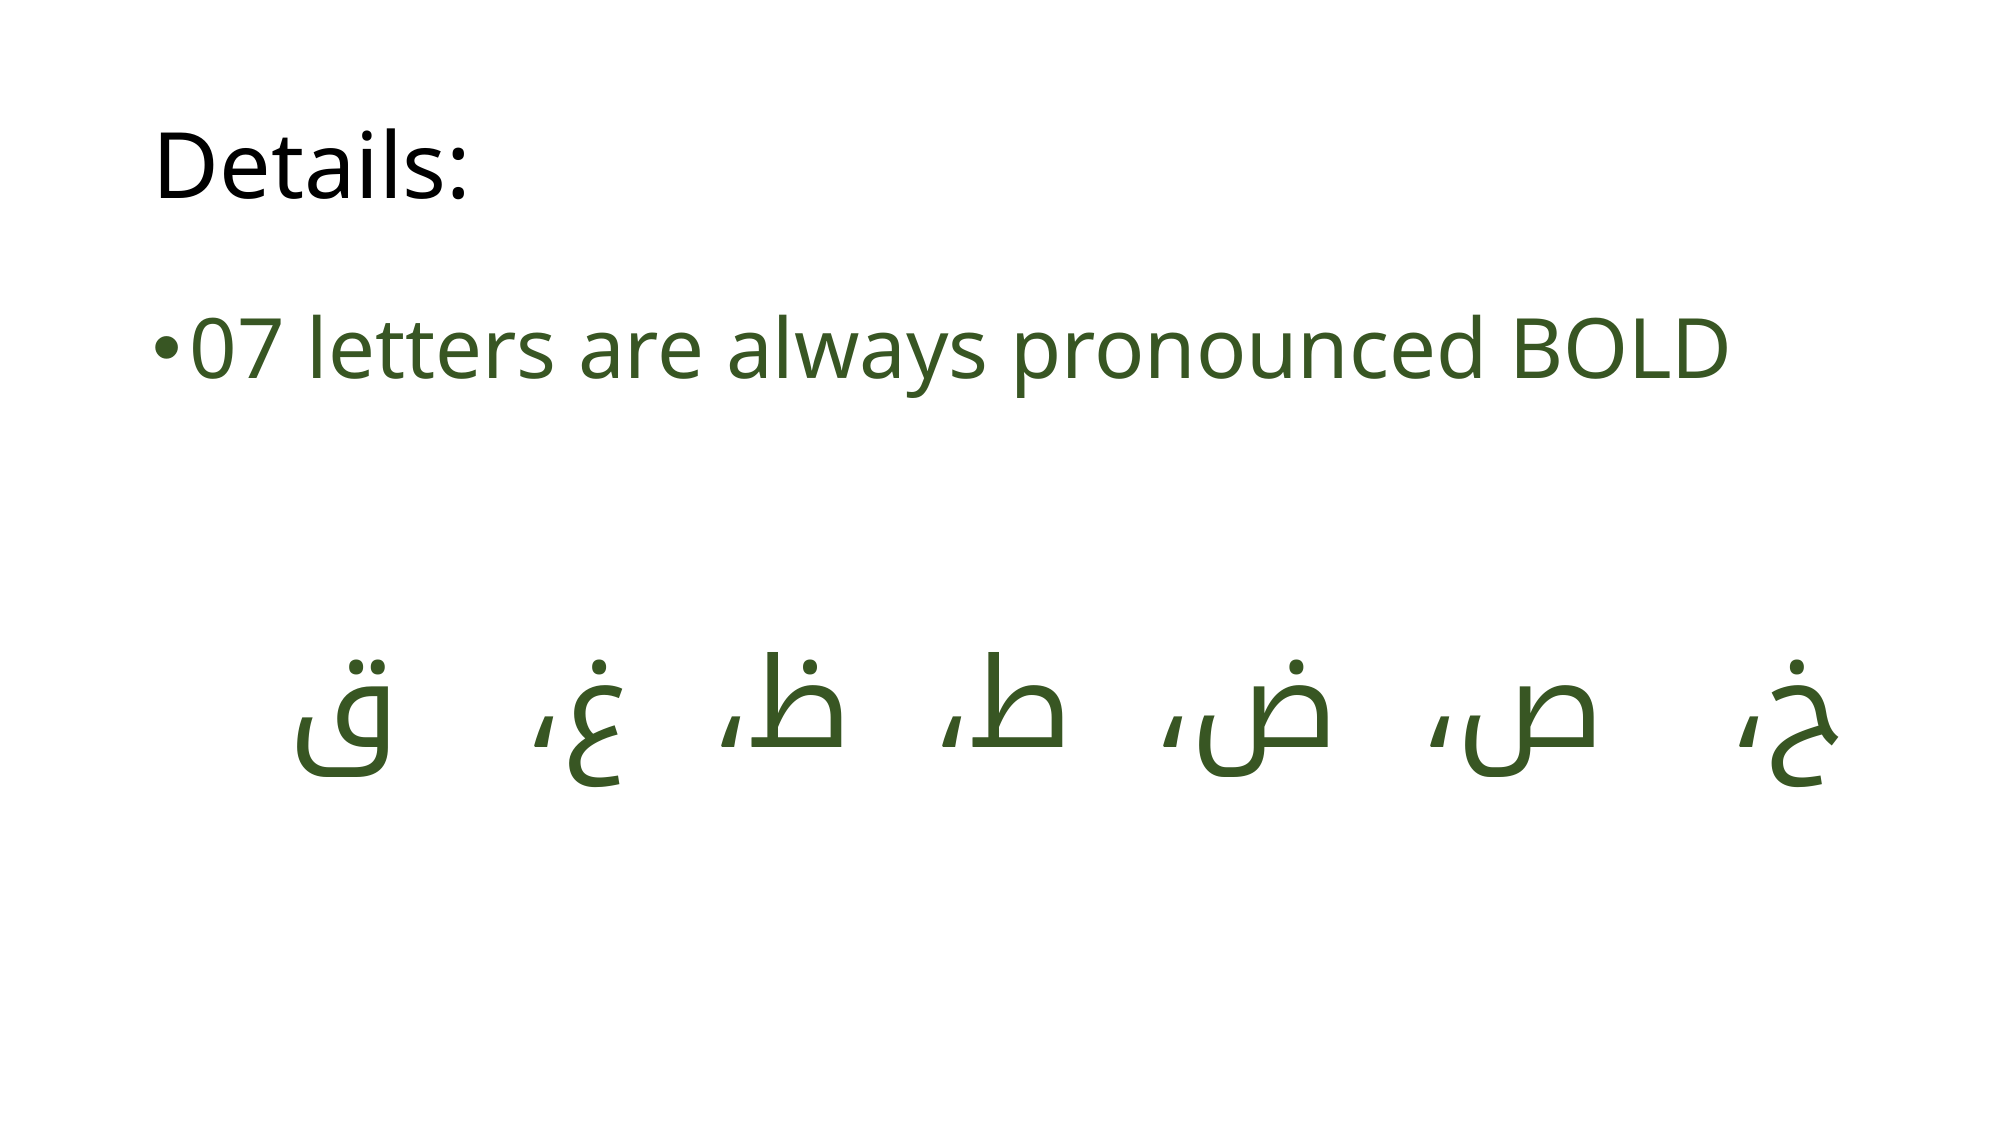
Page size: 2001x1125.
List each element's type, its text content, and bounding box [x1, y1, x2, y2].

title Details: [137, 59, 1863, 278]
list 07 letters are always pronounced BOLD خ، ص، ض، ط، ظ، غ، ق [137, 299, 1863, 1014]
